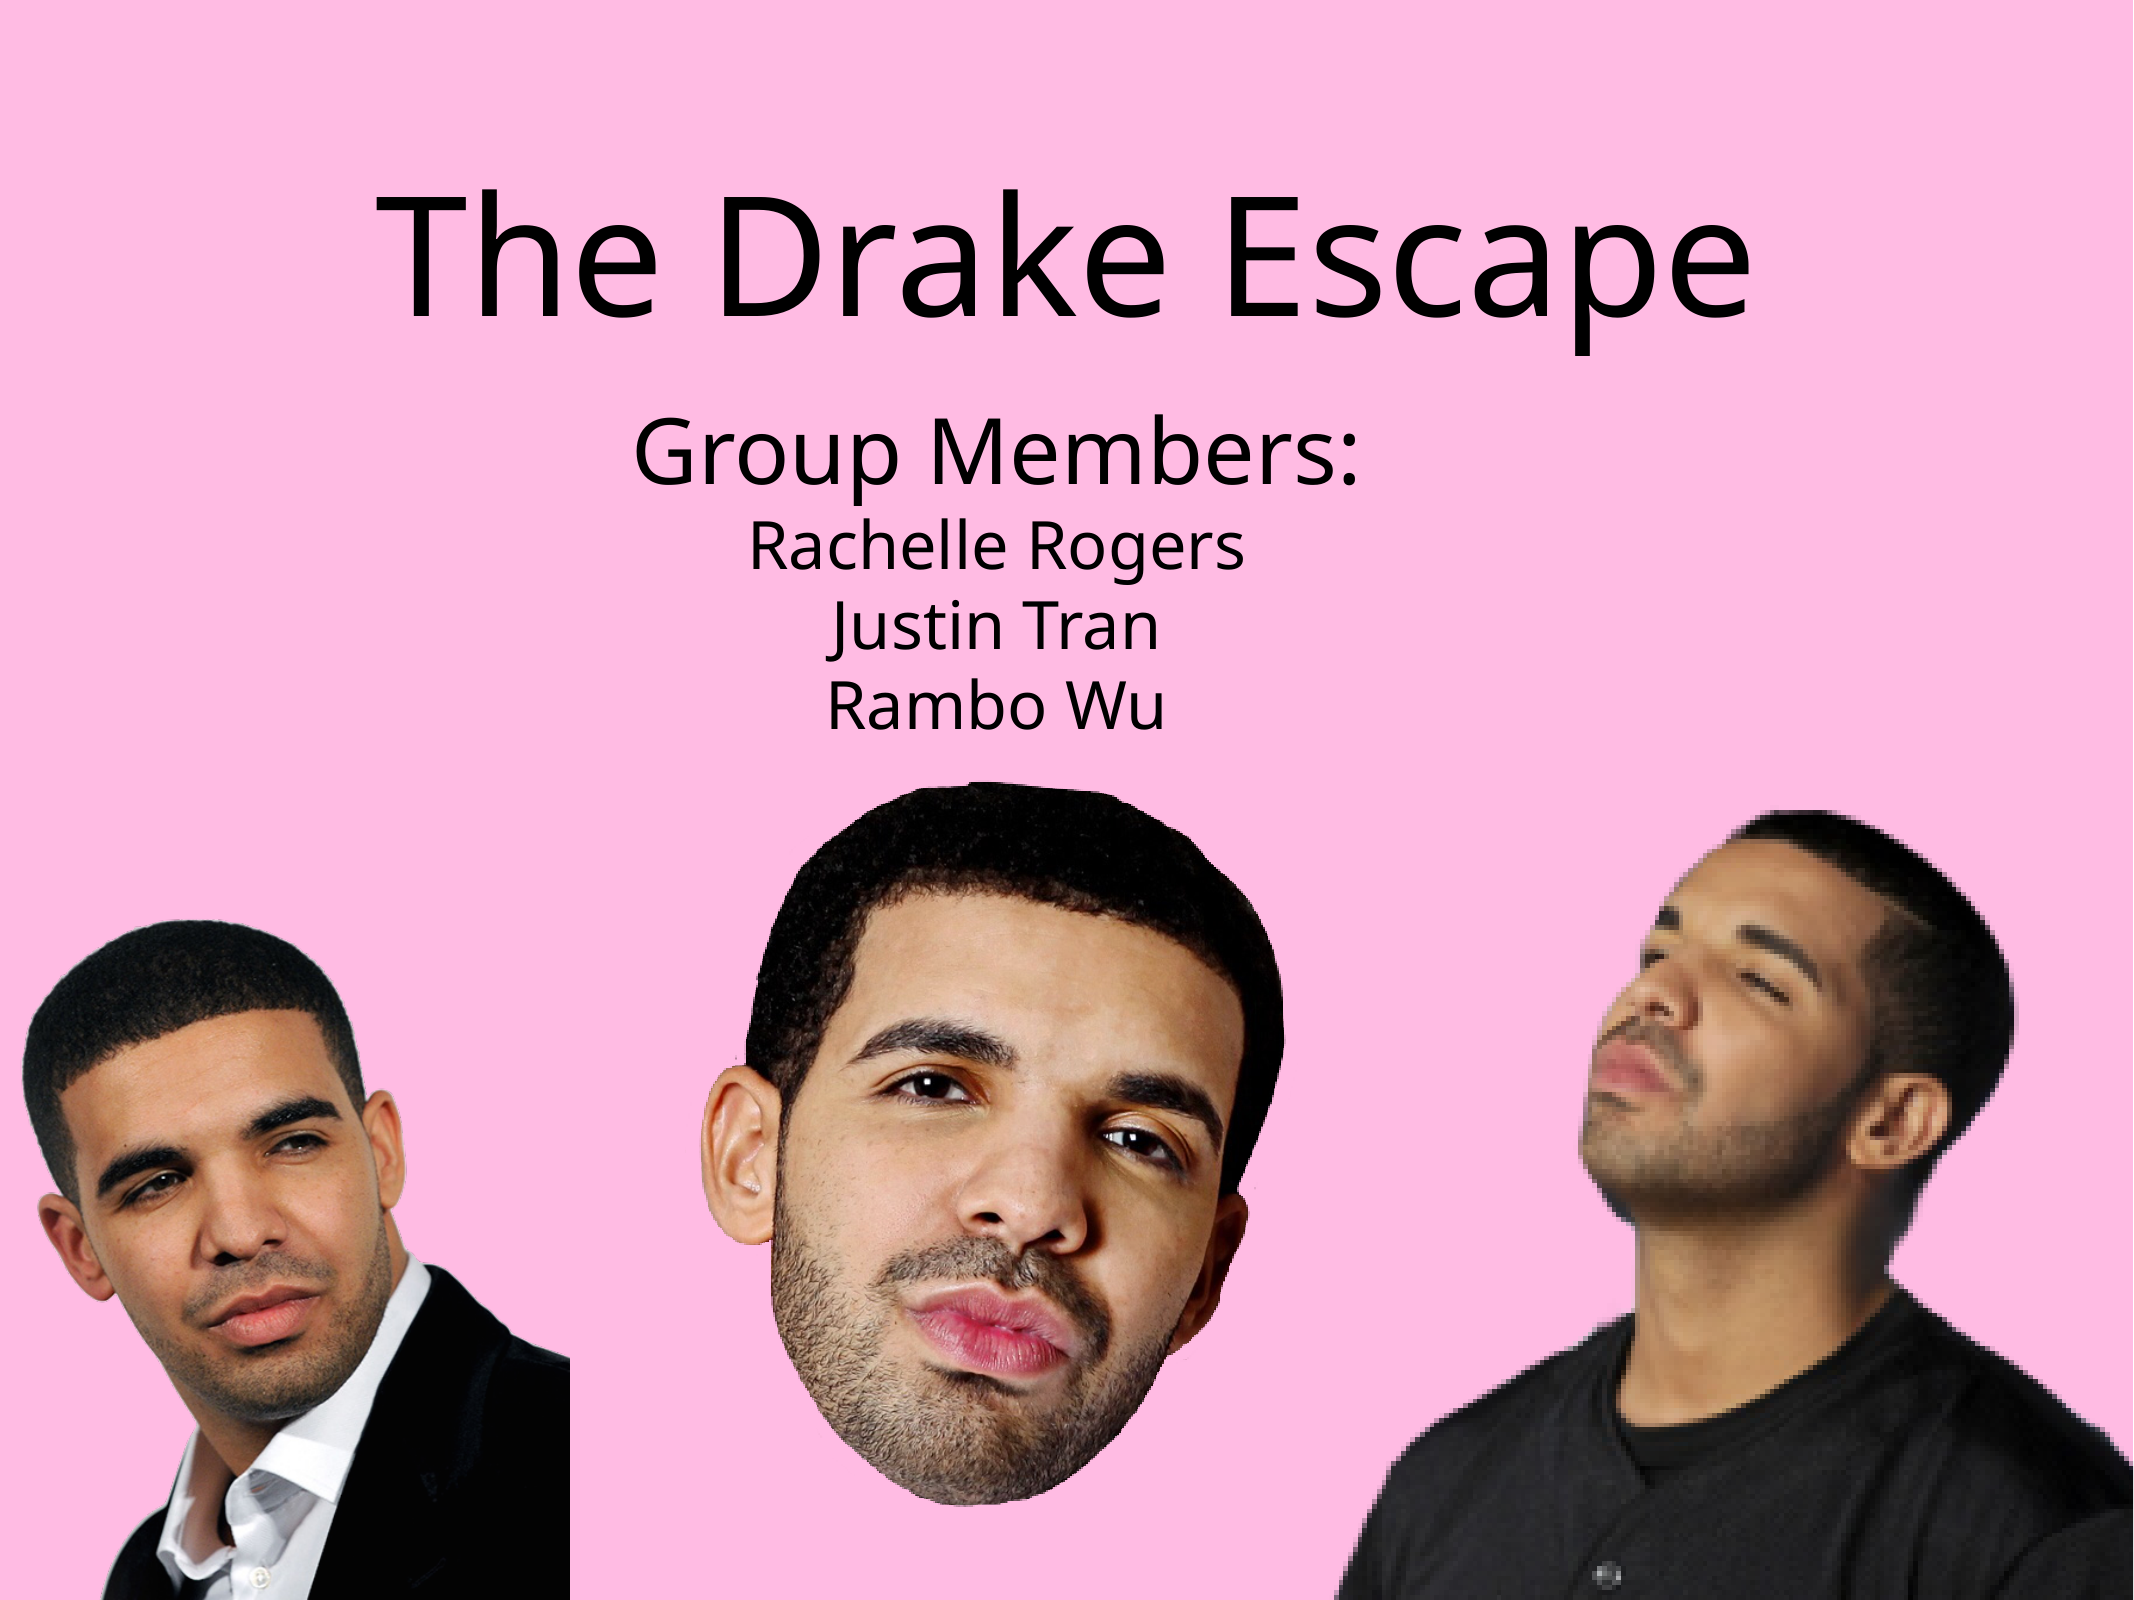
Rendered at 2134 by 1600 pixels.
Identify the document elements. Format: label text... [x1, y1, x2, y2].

title The Drake Escape [155, 72, 1978, 428]
picture [674, 659, 2134, 1600]
picture [0, 899, 570, 1600]
list Group Members: Rachelle Rogers Justin Tran Rambo Wu [86, 384, 1908, 1417]
